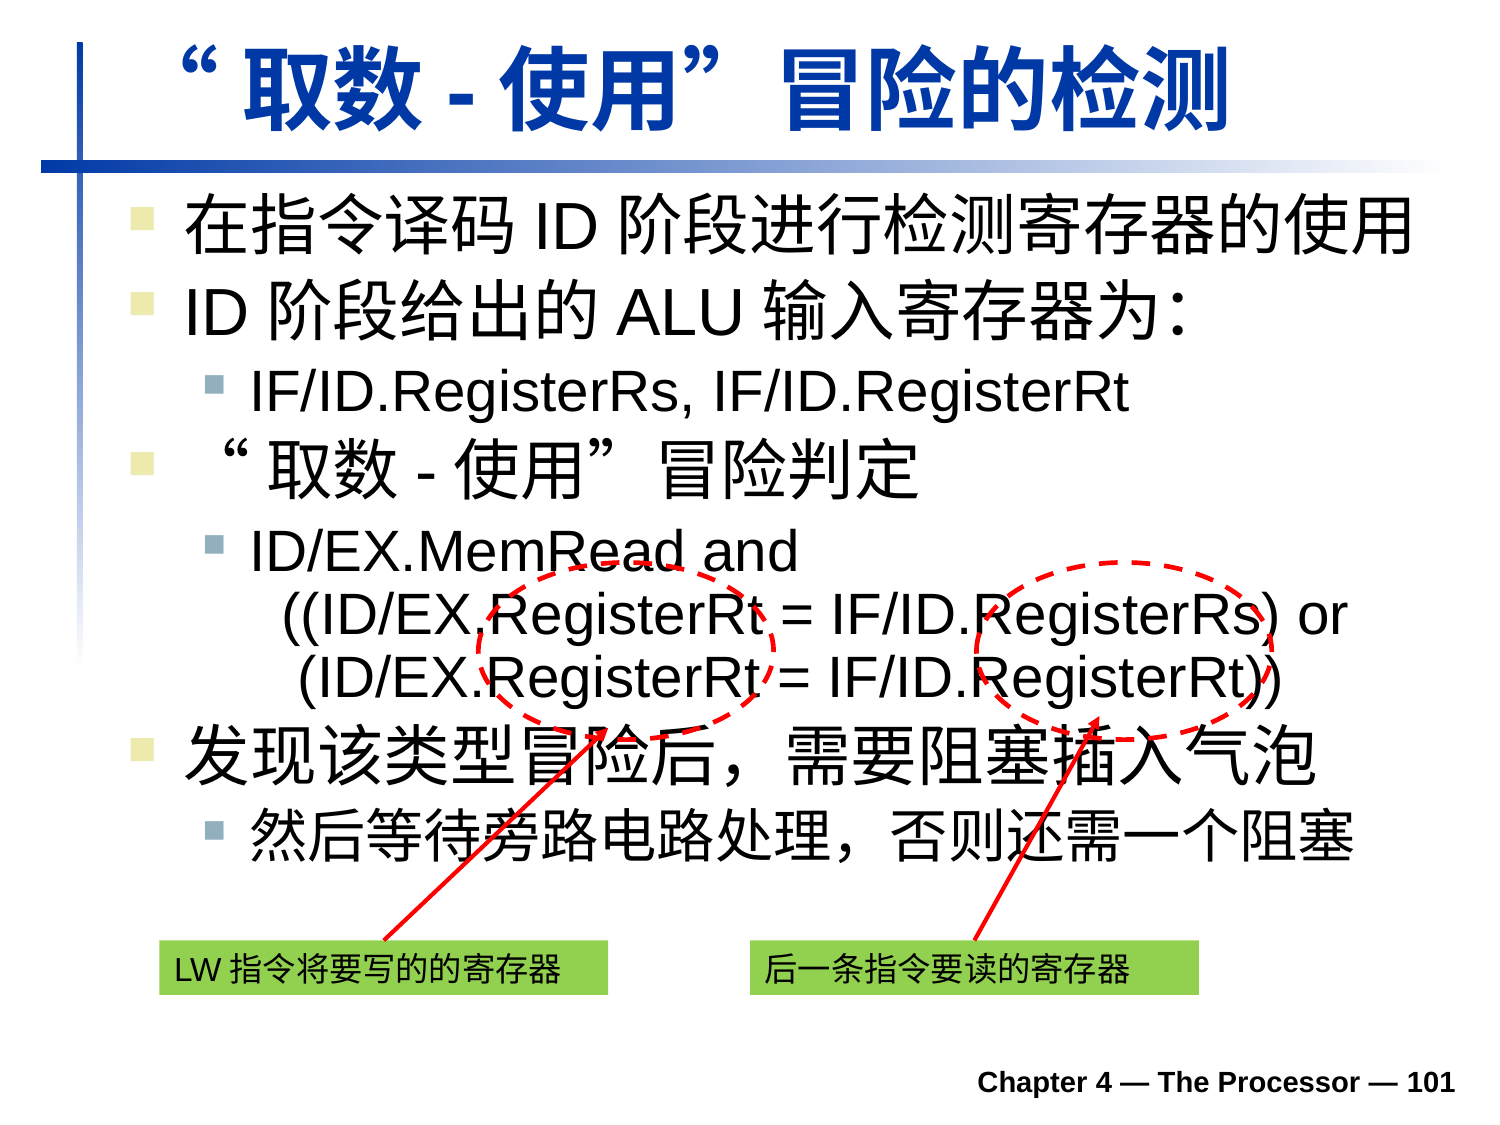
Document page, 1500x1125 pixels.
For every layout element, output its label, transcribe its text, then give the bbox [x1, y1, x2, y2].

text_box [976, 562, 1272, 740]
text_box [974, 715, 1100, 941]
footer Chapter 4 — The Processor — 101 [277, 1046, 1471, 1106]
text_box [383, 727, 609, 941]
list 在指令译码ID阶段进行检测寄存器的使用 ID阶段给出的ALU输入寄存器为： IF/ID.RegisterRs, IF/ID.RegisterRt “取数-使用”冒险判定 ID/EX.MemRead and ((ID/EX.RegisterRt = IF/ID.RegisterRs) or (ID/EX.RegisterRt = IF/ID.RegisterRt)) 发现该类型冒险后，需要阻塞插入气泡 然后等待旁路电路处理，否则还需一个阻塞 [112, 184, 1469, 1024]
text_box [478, 562, 774, 740]
title “取数-使用”冒险的检测 [112, 23, 1468, 149]
text_box 后一条指令要读的寄存器 [750, 940, 1199, 995]
text_box LW指令将要写的的寄存器 [159, 940, 609, 995]
